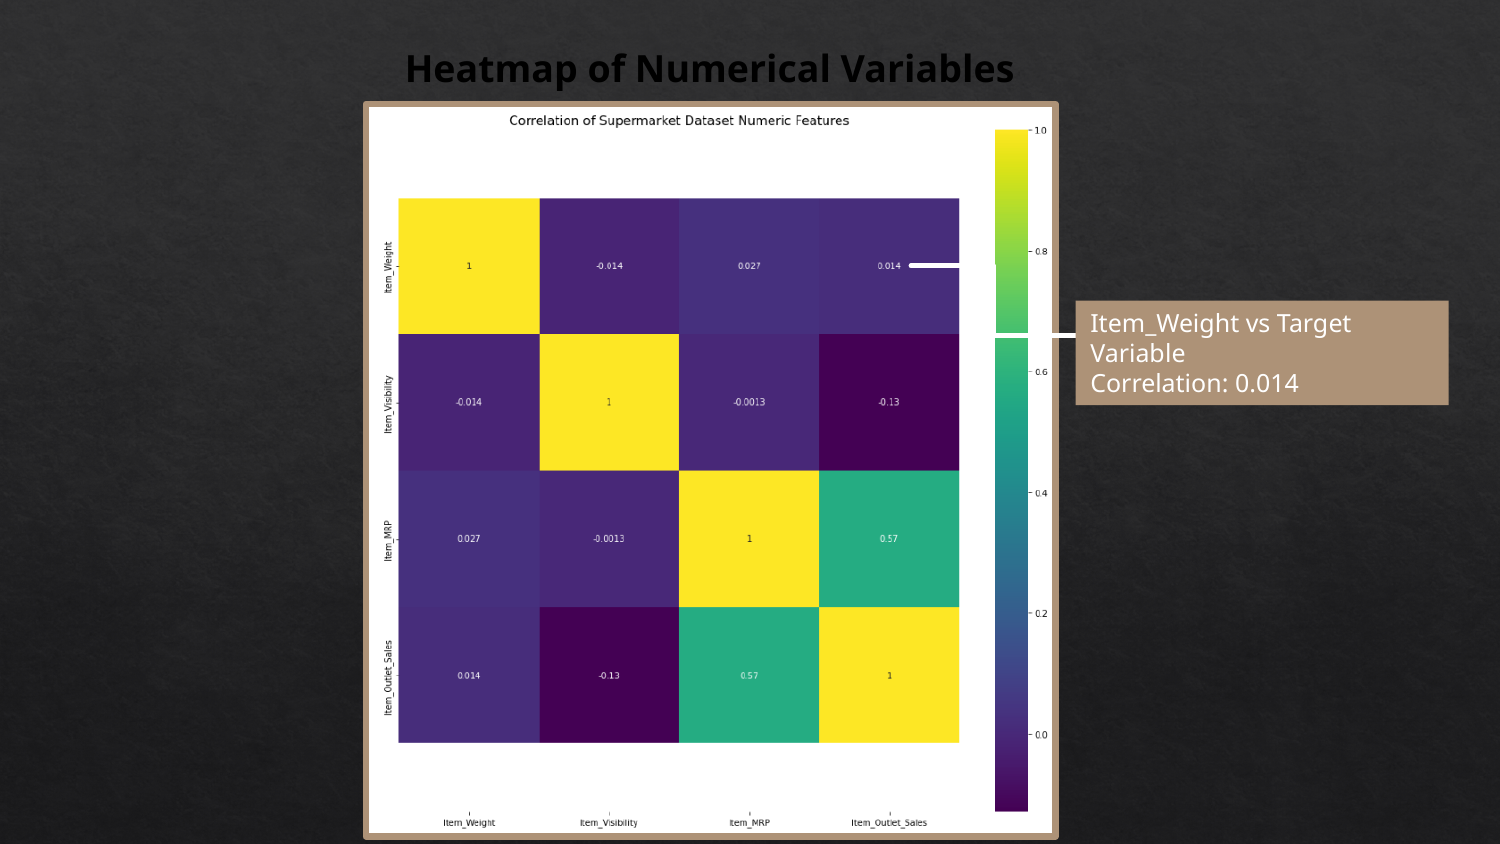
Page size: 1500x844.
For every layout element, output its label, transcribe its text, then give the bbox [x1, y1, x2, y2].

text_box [910, 265, 1076, 336]
text_box Heatmap of Numerical Variables [35, 28, 1385, 107]
picture [368, 106, 1053, 834]
text_box Item_Weight vs Target Variable Correlation: 0.014 [1075, 300, 1449, 406]
